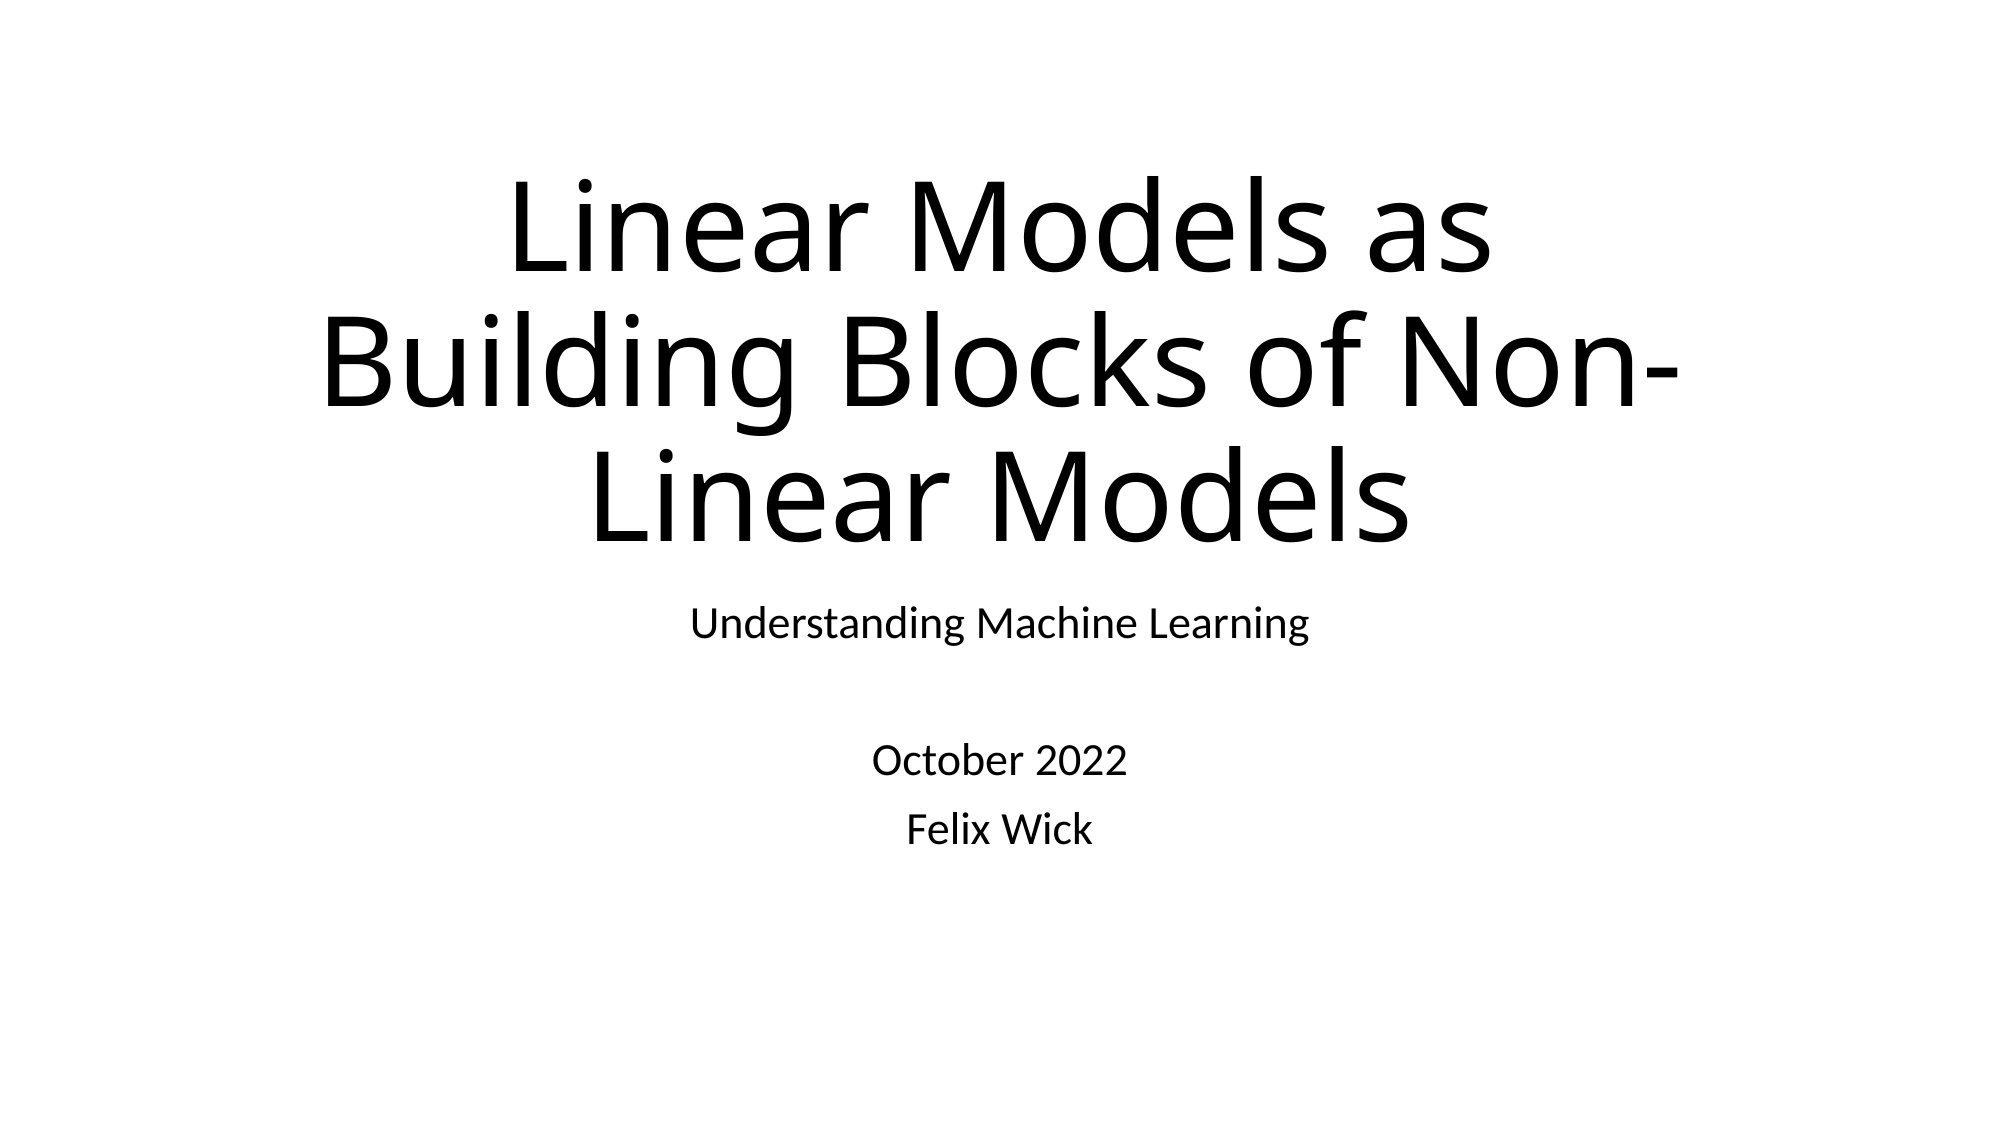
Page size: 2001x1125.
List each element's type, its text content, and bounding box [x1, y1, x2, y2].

title Linear Models as Building Blocks of Non-Linear Models [249, 184, 1750, 576]
subtitle Understanding Machine Learning October 2022 Felix Wick [249, 590, 1750, 863]
